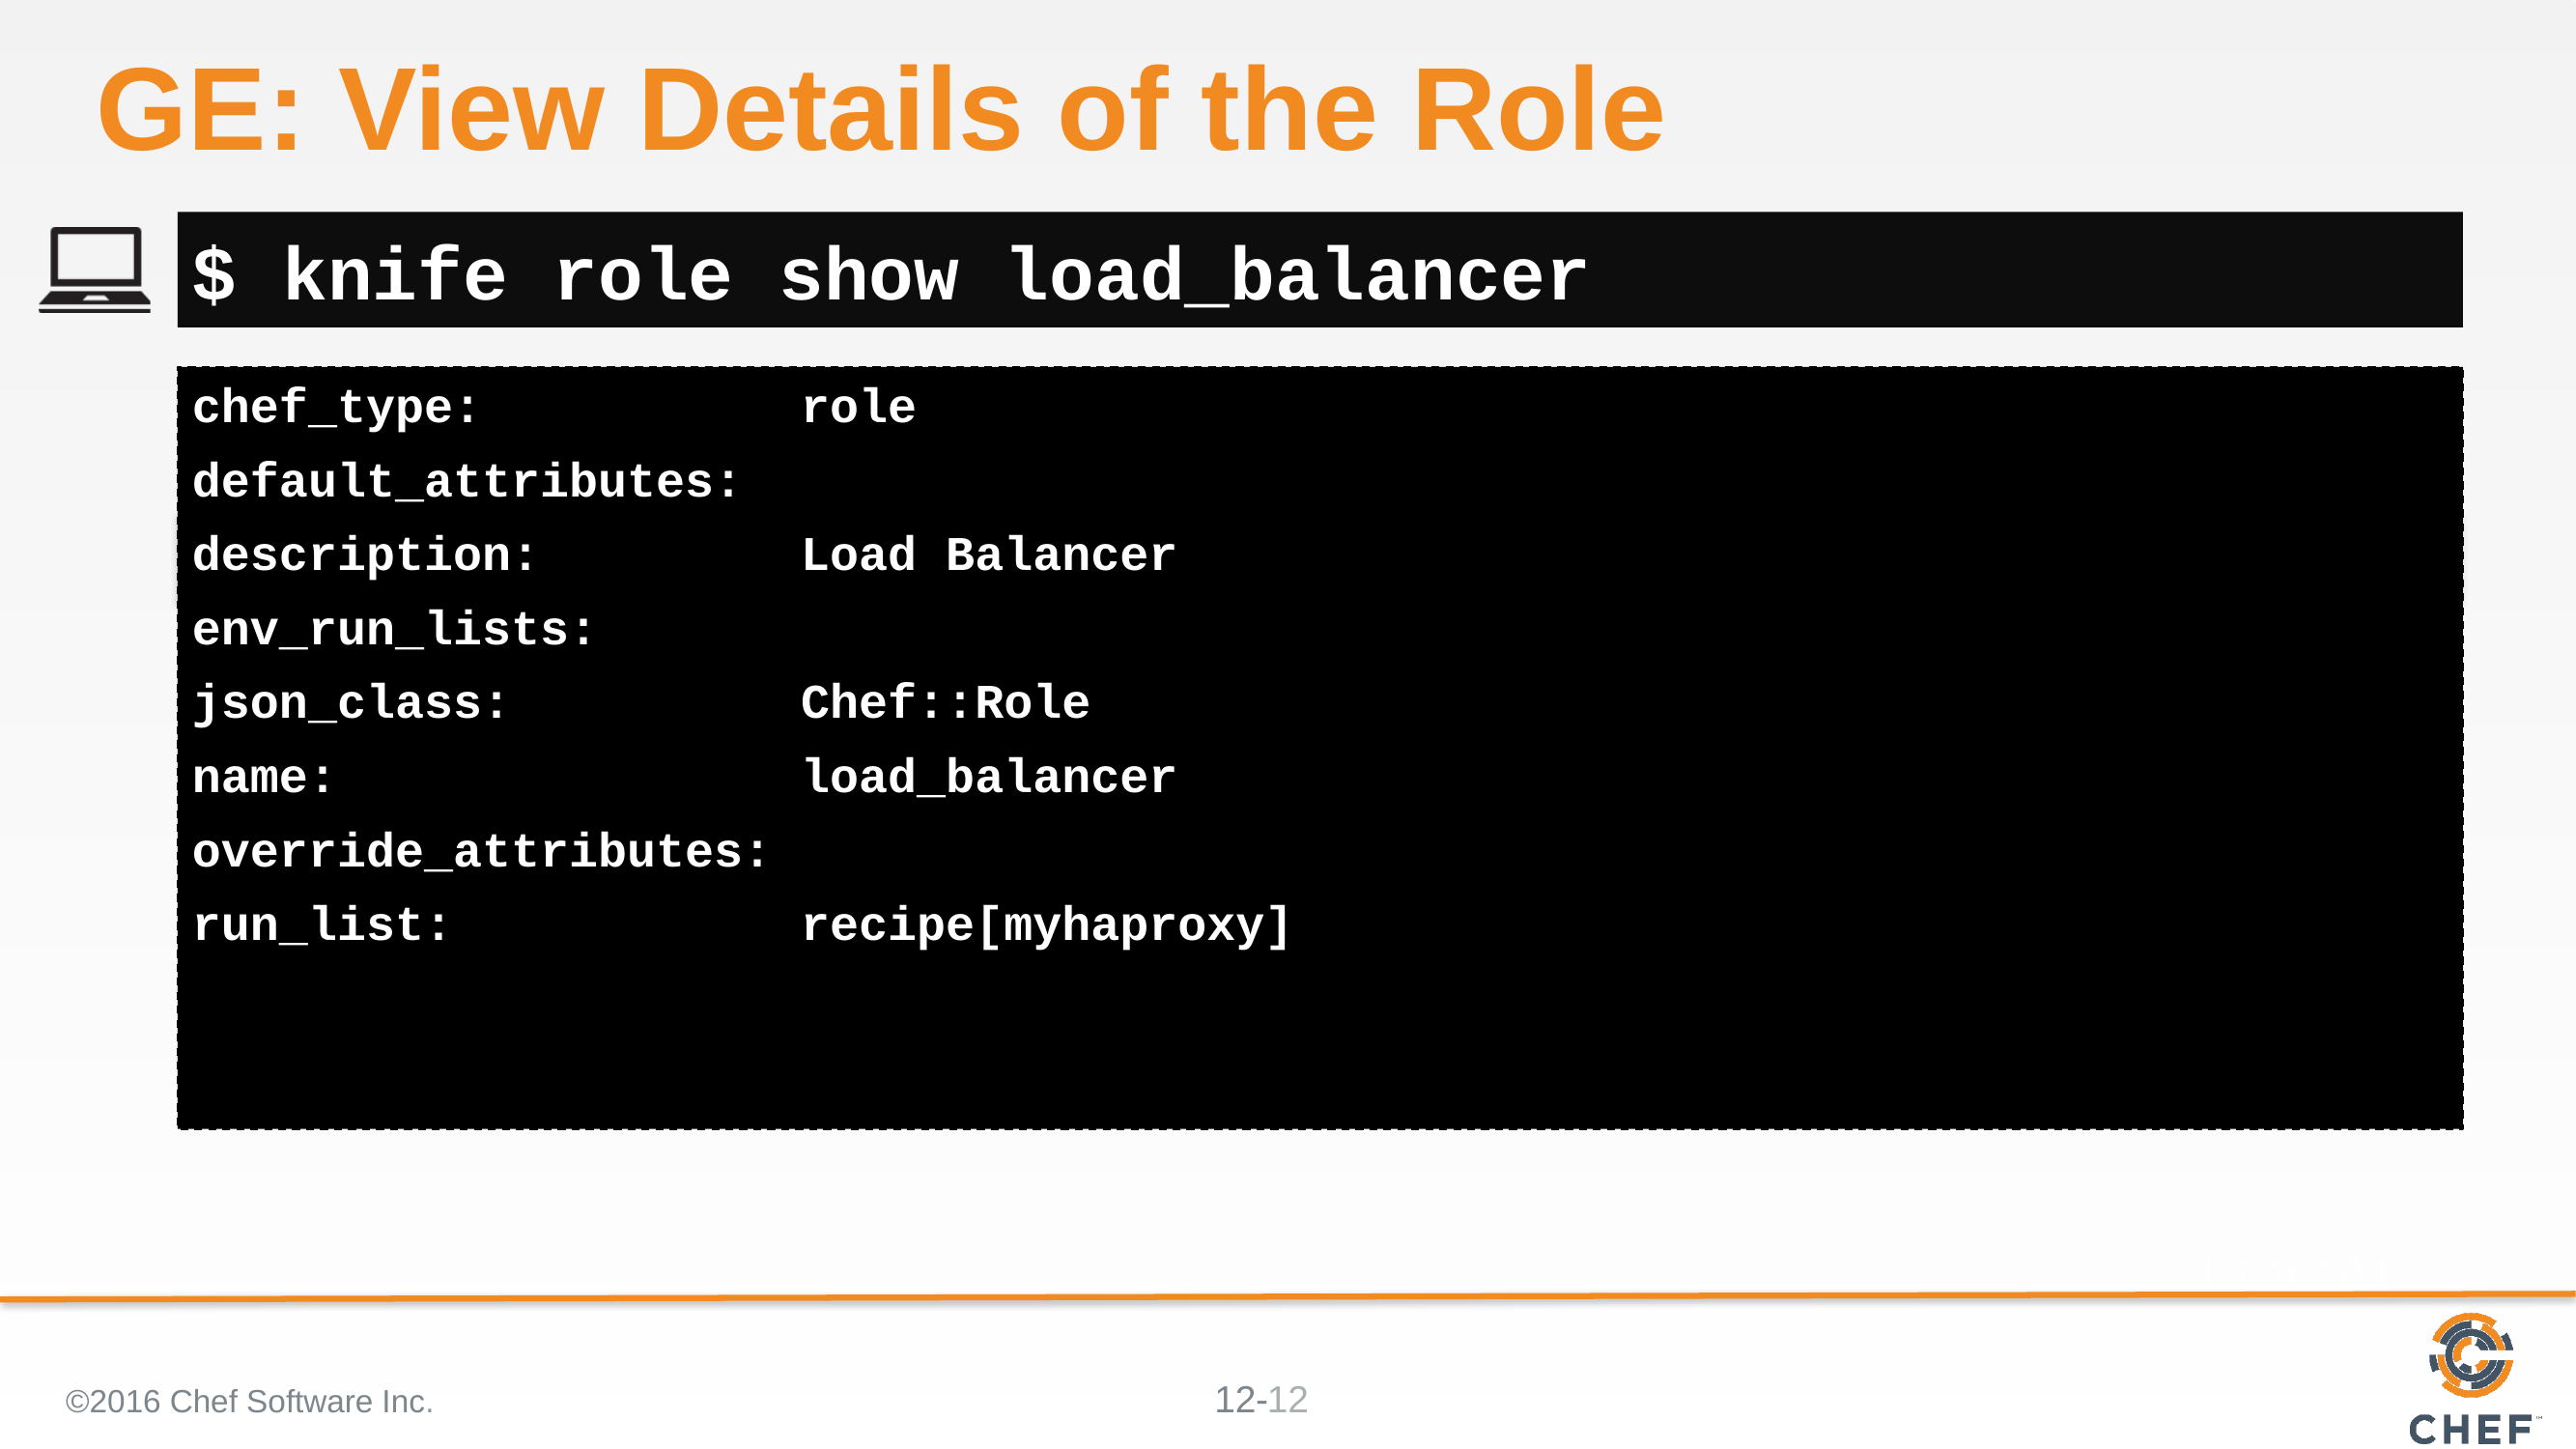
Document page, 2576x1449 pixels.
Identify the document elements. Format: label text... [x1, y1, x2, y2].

list chef_type: role default_attributes: description: Load Balancer env_run_lists: json_class: Chef::Role name: load_balancer override_attributes: run_list: recipe[myhaproxy] [177, 366, 2464, 1130]
footer ©2016 Chef Software Inc. [51, 1359, 952, 1440]
slide_number 12 [998, 1359, 1578, 1437]
list $ knife role show load_balancer [177, 212, 2463, 327]
picture [2399, 1297, 2550, 1449]
title GE: View Details of the Role [96, 48, 2463, 180]
